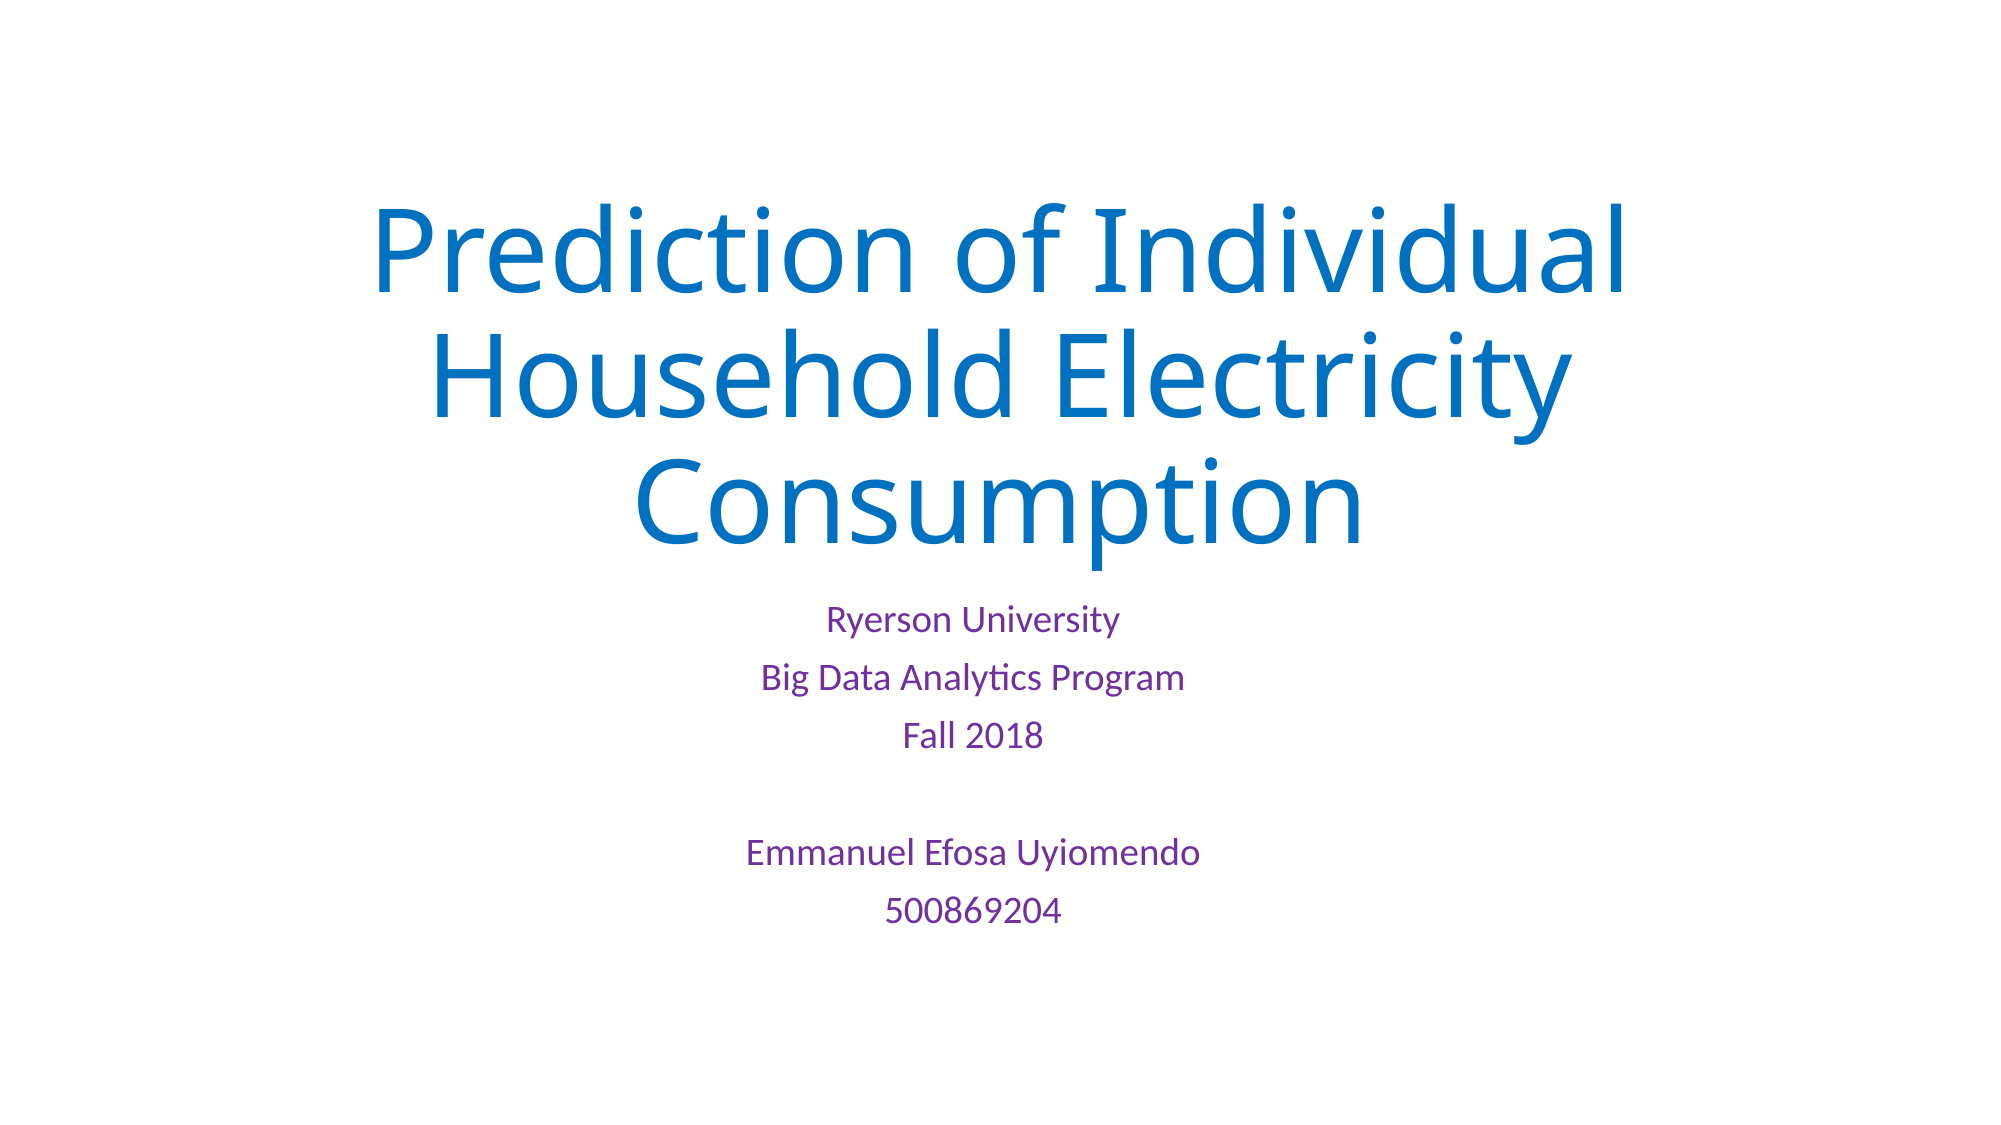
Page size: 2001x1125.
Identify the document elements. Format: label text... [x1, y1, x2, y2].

subtitle Ryerson University Big Data Analytics Program Fall 2018 Emmanuel Efosa Uyiomendo 500869204 [196, 590, 1750, 941]
title Prediction of Individual Household Electricity Consumption [249, 184, 1750, 576]
